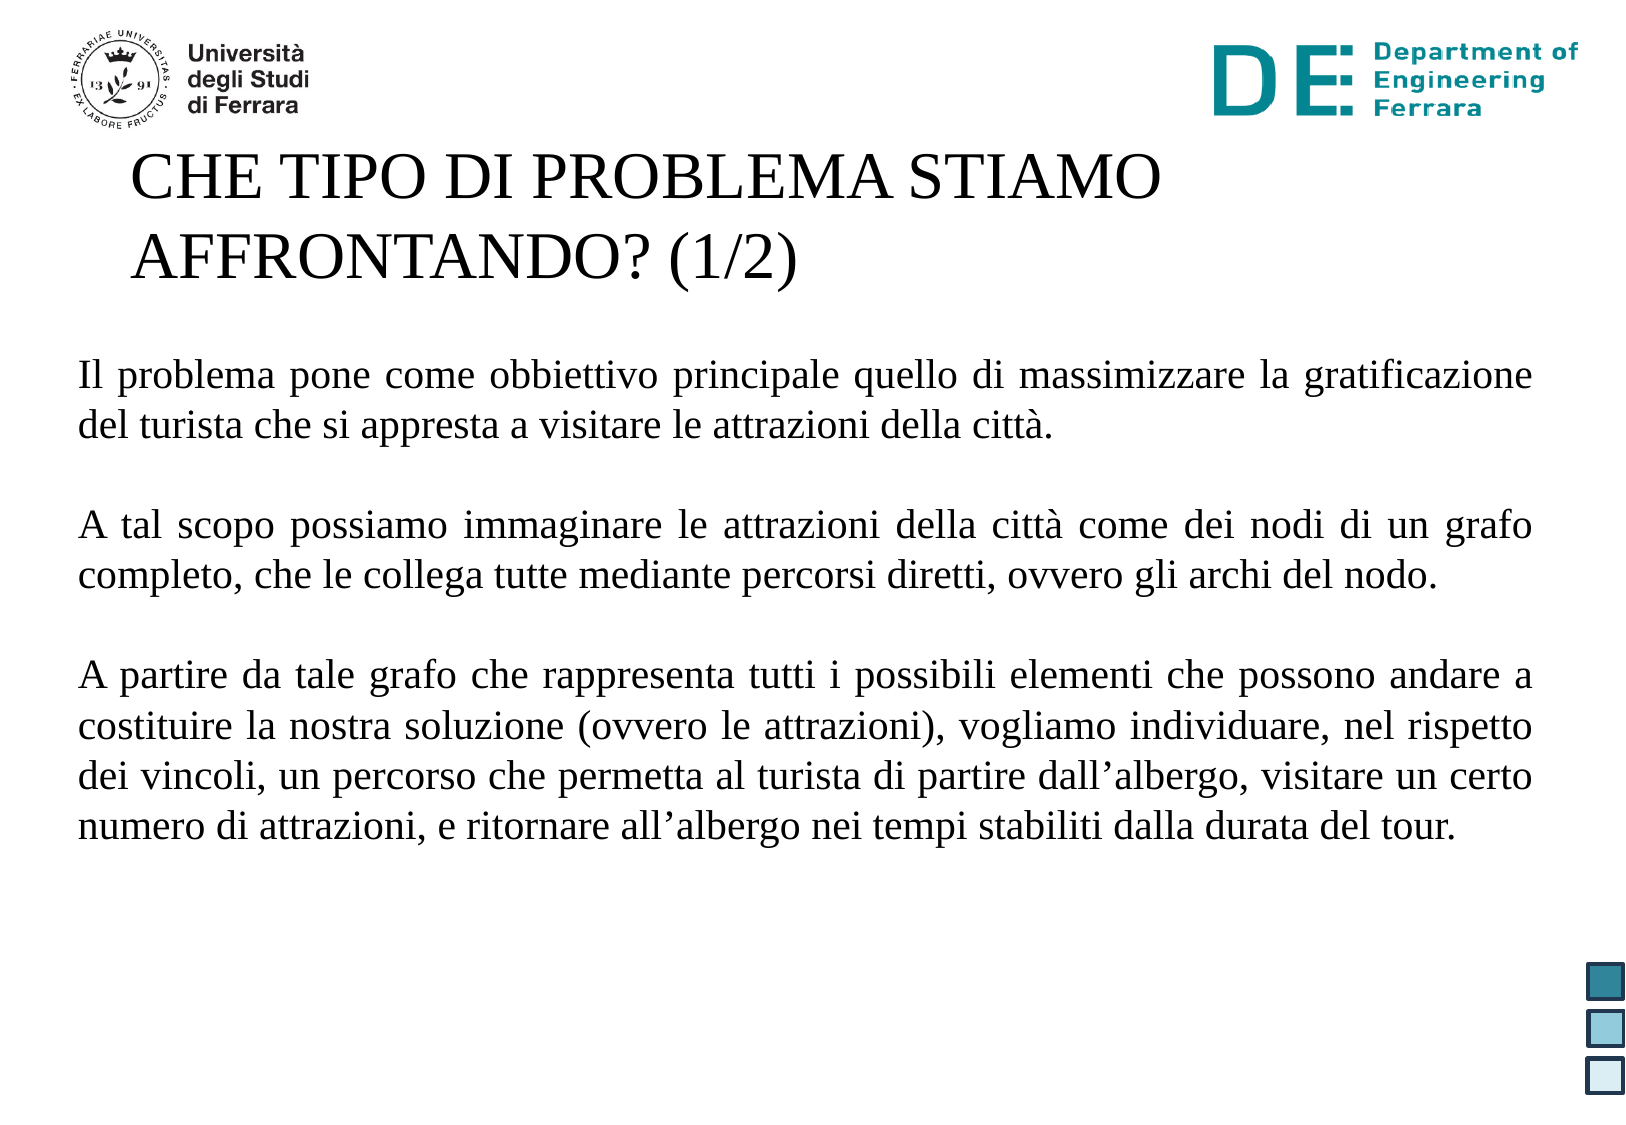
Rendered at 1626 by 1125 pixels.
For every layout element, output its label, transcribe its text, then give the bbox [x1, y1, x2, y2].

text_box [1588, 1011, 1624, 1046]
text_box Il problema pone come obbiettivo principale quello di massimizzare la gratificazione del turista che si appresta a visitare le attrazioni della città. A tal scopo possiamo immaginare le attrazioni della città come dei nodi di un grafo completo, che le collega tutte mediante percorsi diretti, ovvero gli archi del nodo. A partire da tale grafo che rappresenta tutti i possibili elementi che possono andare a costituire la nostra soluzione (ovvero le attrazioni), vogliamo individuare, nel rispetto dei vincoli, un percorso che permetta al turista di partire dall’albergo, visitare un certo numero di attrazioni, e ritornare all’albergo nei tempi stabiliti dalla durata del tour. [62, 289, 1550, 1125]
picture [1213, 42, 1578, 116]
title Che tipo di problema stiamo affrontando? (1/2) [115, 149, 1497, 275]
text_box [1587, 1058, 1623, 1094]
picture [65, 24, 314, 135]
text_box [1588, 964, 1623, 999]
